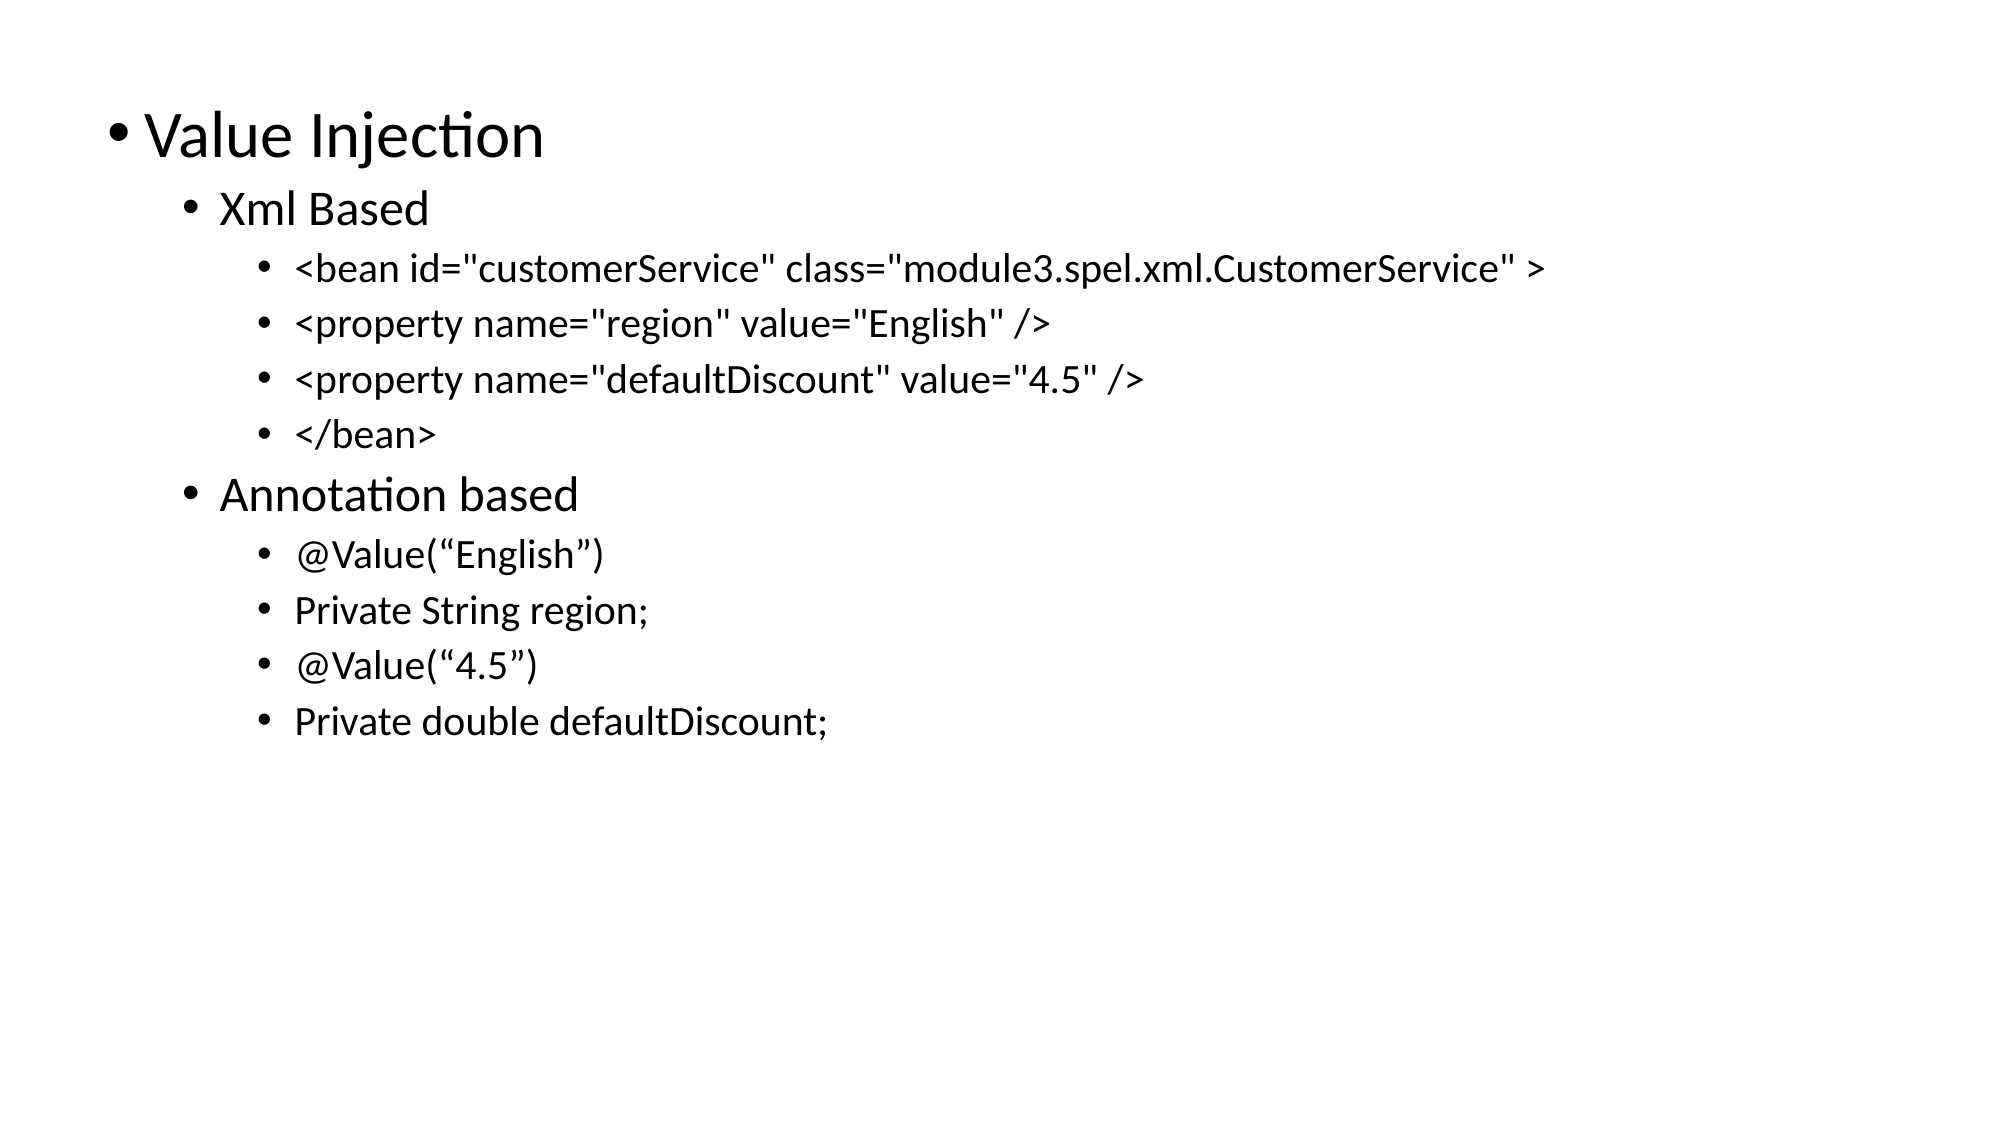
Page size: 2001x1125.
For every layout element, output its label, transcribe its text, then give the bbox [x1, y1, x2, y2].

list Value Injection Xml Based <bean id="customerService" class="module3.spel.xml.CustomerService" > <property name="region" value="English" /> <property name="defaultDiscount" value="4.5" /> </bean> Annotation based @Value(“English”) Private String region; @Value(“4.5”) Private double defaultDiscount; [92, 92, 1950, 1048]
